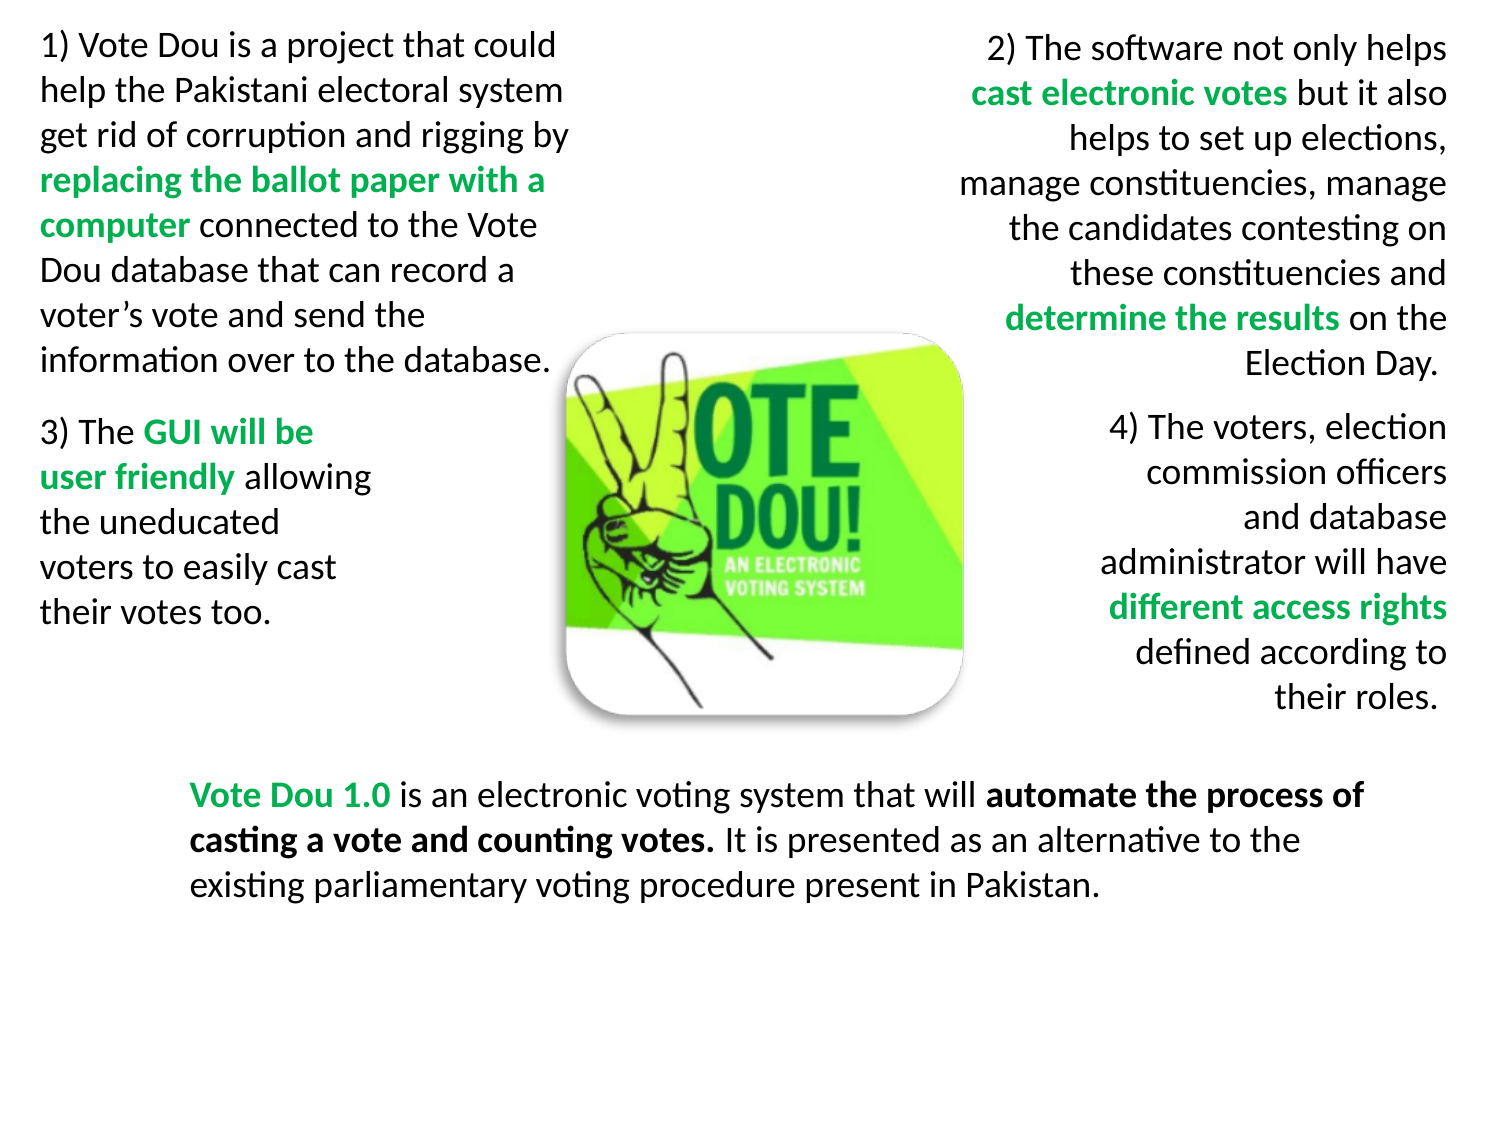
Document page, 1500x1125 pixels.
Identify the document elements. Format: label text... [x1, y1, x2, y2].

text_box 3) The GUI will be user friendly allowing the uneducated voters to easily cast their votes too. [24, 399, 388, 639]
text_box 1) Vote Dou is a project that could help the Pakistani electoral system get rid of corruption and rigging by replacing the ballot paper with a computer connected to the Vote Dou database that can record a voter’s vote and send the information over to the database. [24, 13, 623, 388]
text_box 2) The software not only helps cast electronic votes but it also helps to set up elections, manage constituencies, manage the candidates contesting on these constituencies and determine the results on the Election Day. [937, 15, 1463, 391]
picture [546, 324, 973, 738]
text_box Vote Dou 1.0 is an electronic voting system that will automate the process of casting a vote and counting votes. It is presented as an alternative to the existing parliamentary voting procedure present in Pakistan. [174, 762, 1388, 913]
text_box 4) The voters, election commission officers and database administrator will have different access rights defined according to their roles. [1067, 394, 1463, 725]
